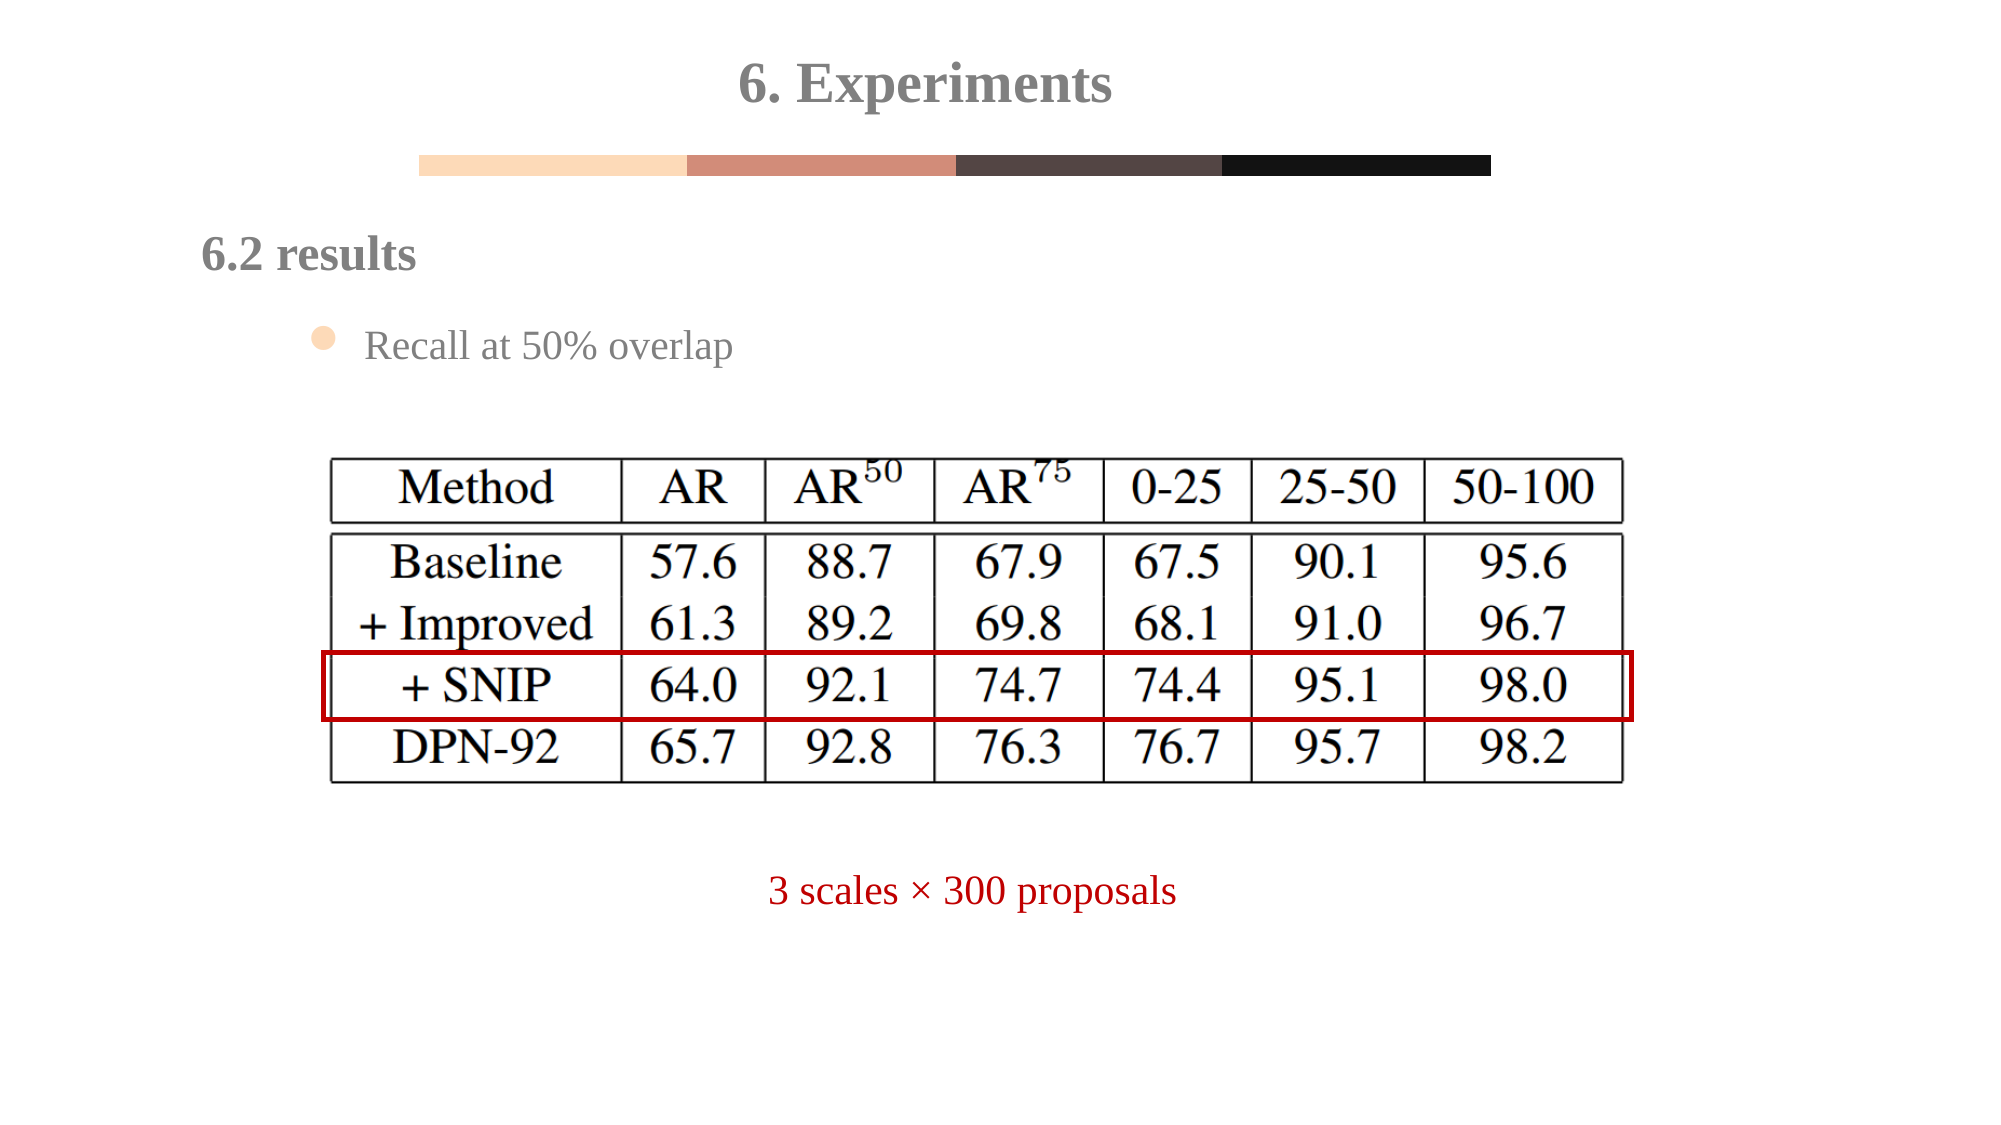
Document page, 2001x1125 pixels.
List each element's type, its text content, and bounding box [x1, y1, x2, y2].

text_box 3 scales × 300 proposals [753, 861, 1202, 923]
picture [323, 449, 1632, 790]
text_box 6.2 results [186, 220, 461, 289]
text_box 6. Experiments [723, 44, 1149, 134]
text_box Recall at 50% overlap [293, 315, 934, 378]
